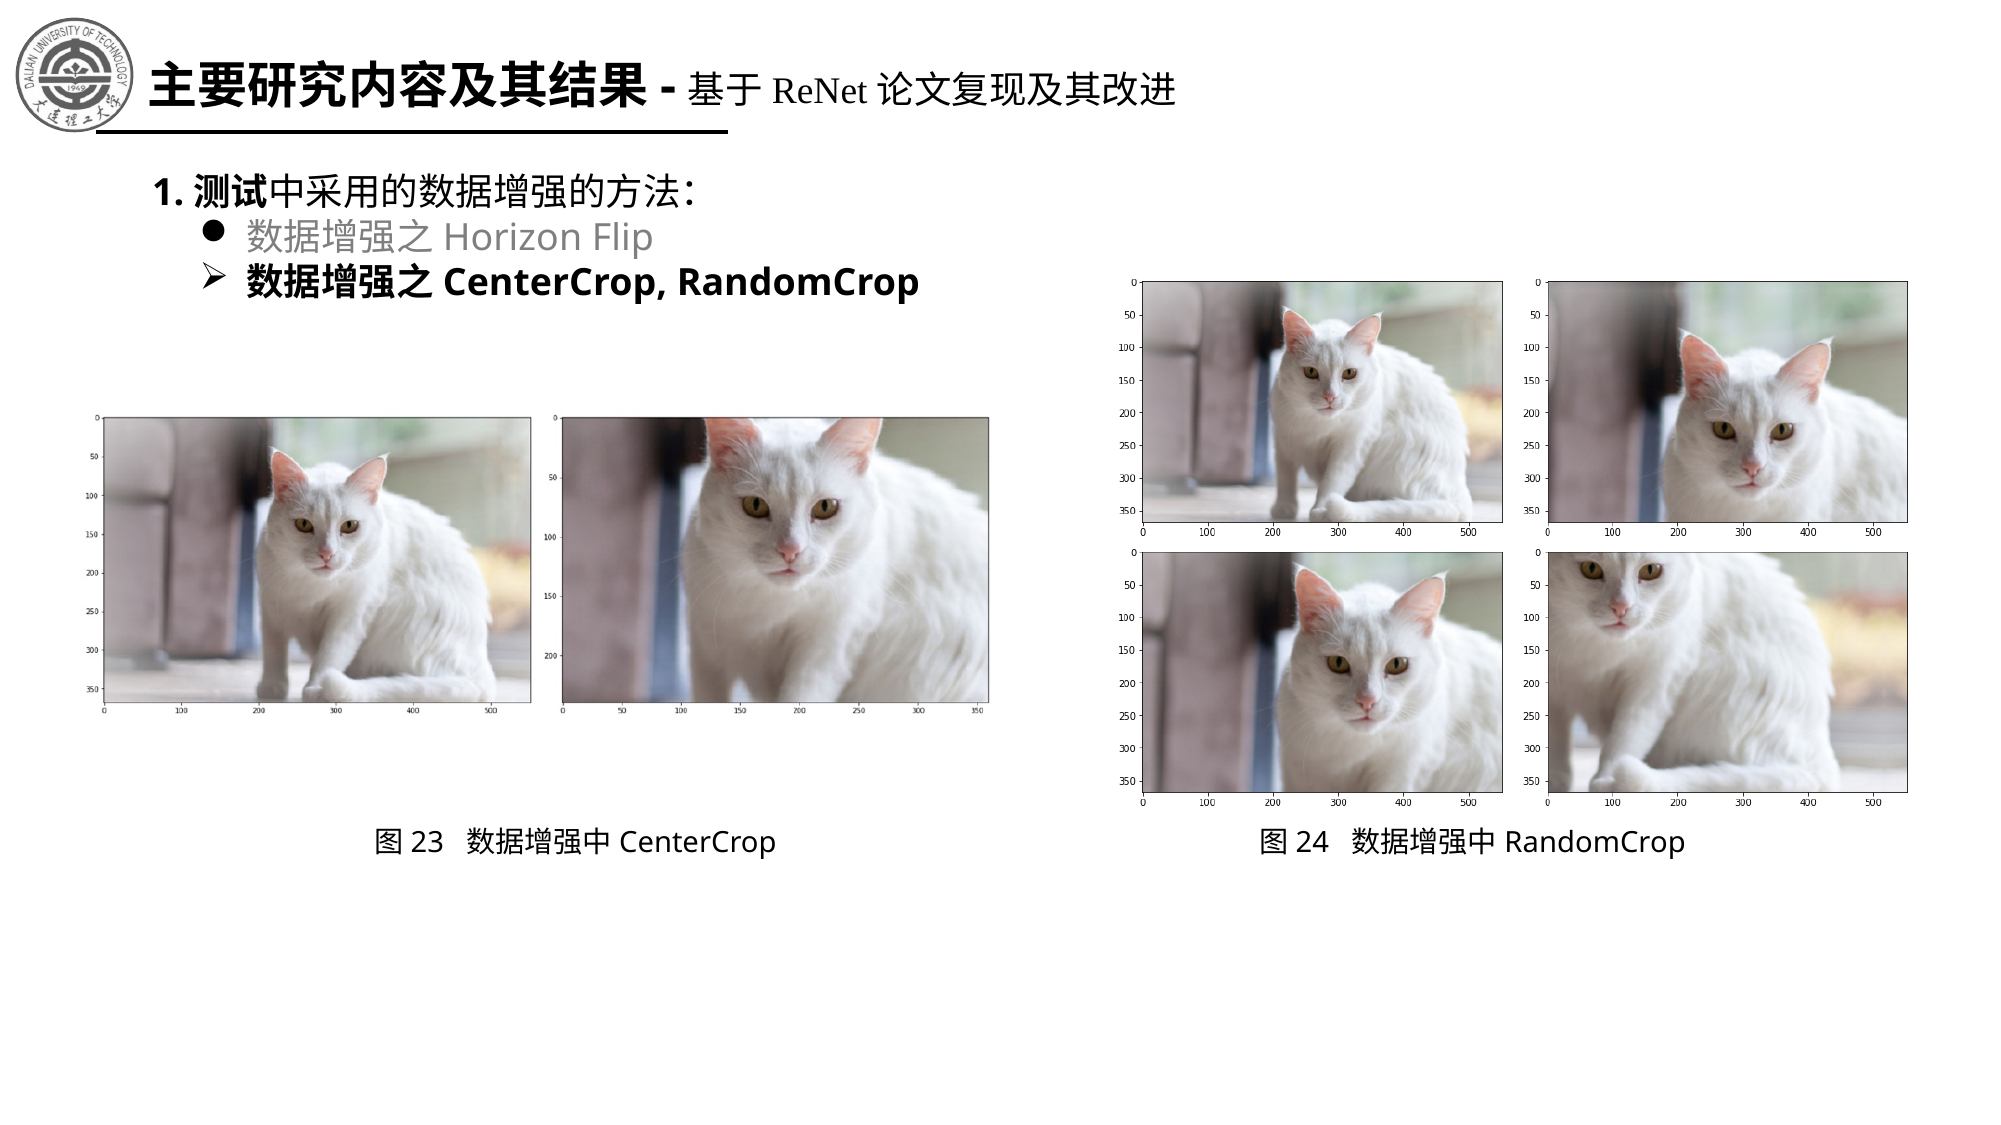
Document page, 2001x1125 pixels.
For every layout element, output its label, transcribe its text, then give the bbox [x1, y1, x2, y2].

picture [1099, 267, 1921, 813]
text_box 图24 数据增强中RandomCrop [1244, 815, 1708, 866]
picture [80, 409, 993, 719]
text_box 主要研究内容及其结果-基于ReNet论文复现及其改进 [134, 46, 1723, 121]
picture [15, 17, 134, 133]
text_box 图23 数据增强中CenterCrop [359, 815, 800, 866]
text_box 1.测试中采用的数据增强的方法： 数据增强之Horizon Flip 数据增强之CenterCrop, RandomCrop [137, 160, 936, 311]
